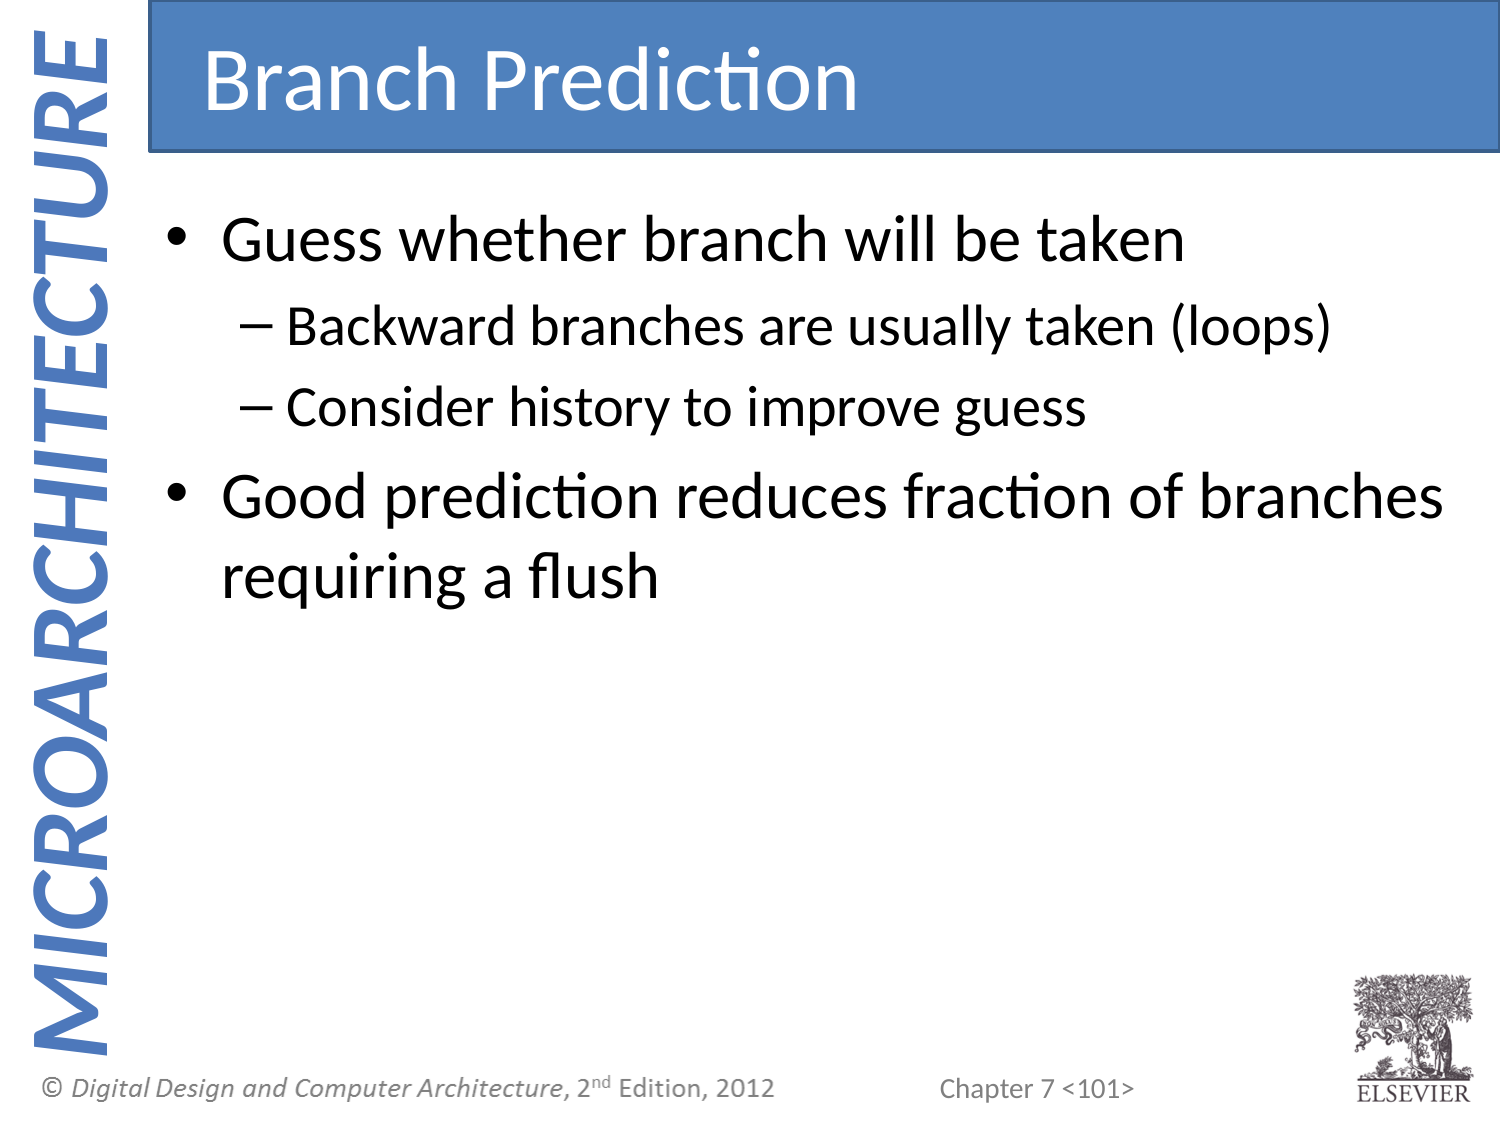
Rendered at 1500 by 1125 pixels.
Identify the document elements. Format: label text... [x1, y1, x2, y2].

text_box Branch Prediction [187, 11, 1488, 136]
picture [0, 0, 1500, 1125]
list Guess whether branch will be taken Backward branches are usually taken (loops) Consider history to improve guess Good prediction reduces fraction of branches requiring a flush [150, 187, 1500, 930]
